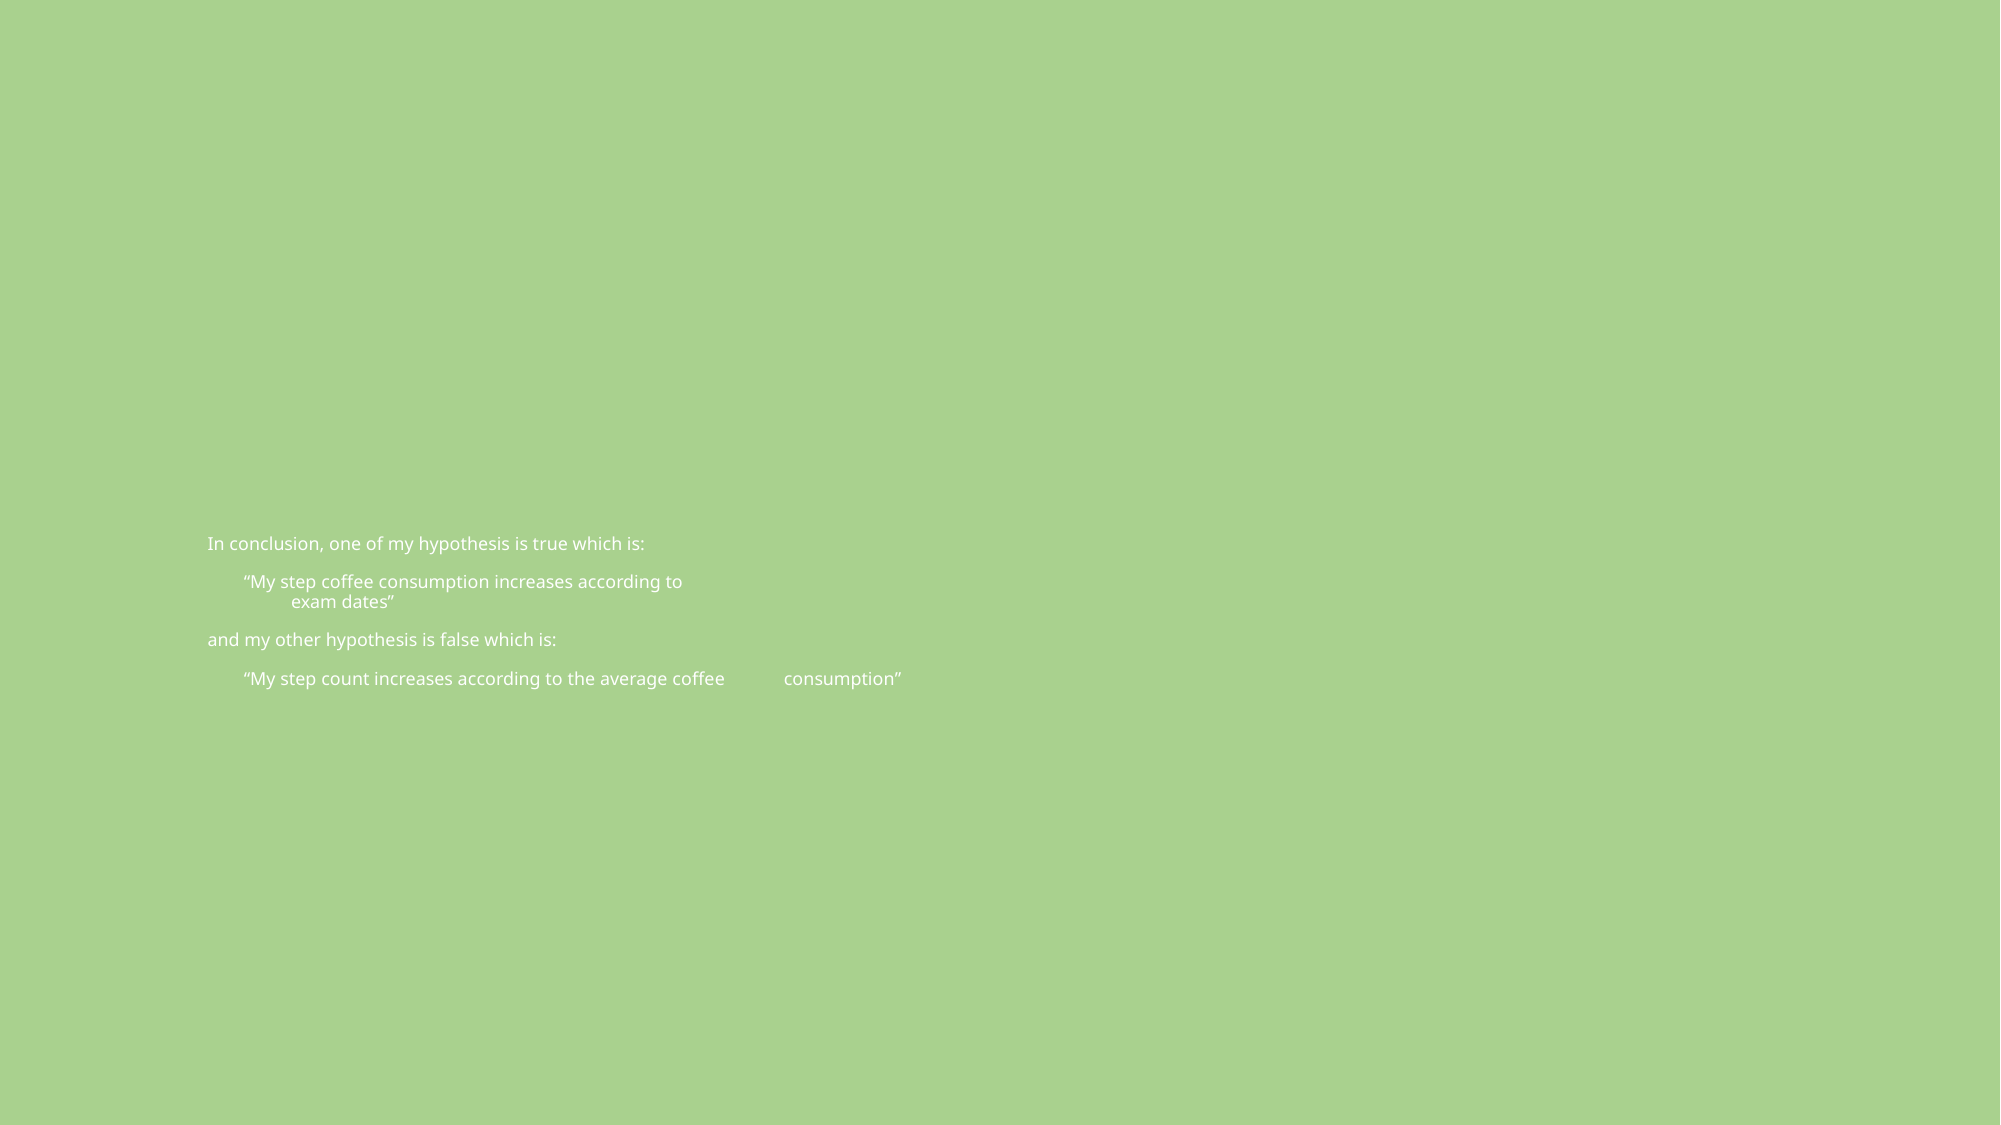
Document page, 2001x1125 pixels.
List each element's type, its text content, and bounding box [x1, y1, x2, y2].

title In conclusion, one of my hypothesis is true which is: “My step coffee consumption increases according to exam dates” and my other hypothesis is false which is: “My step count increases according to the average coffee consumption” [192, 523, 1918, 742]
